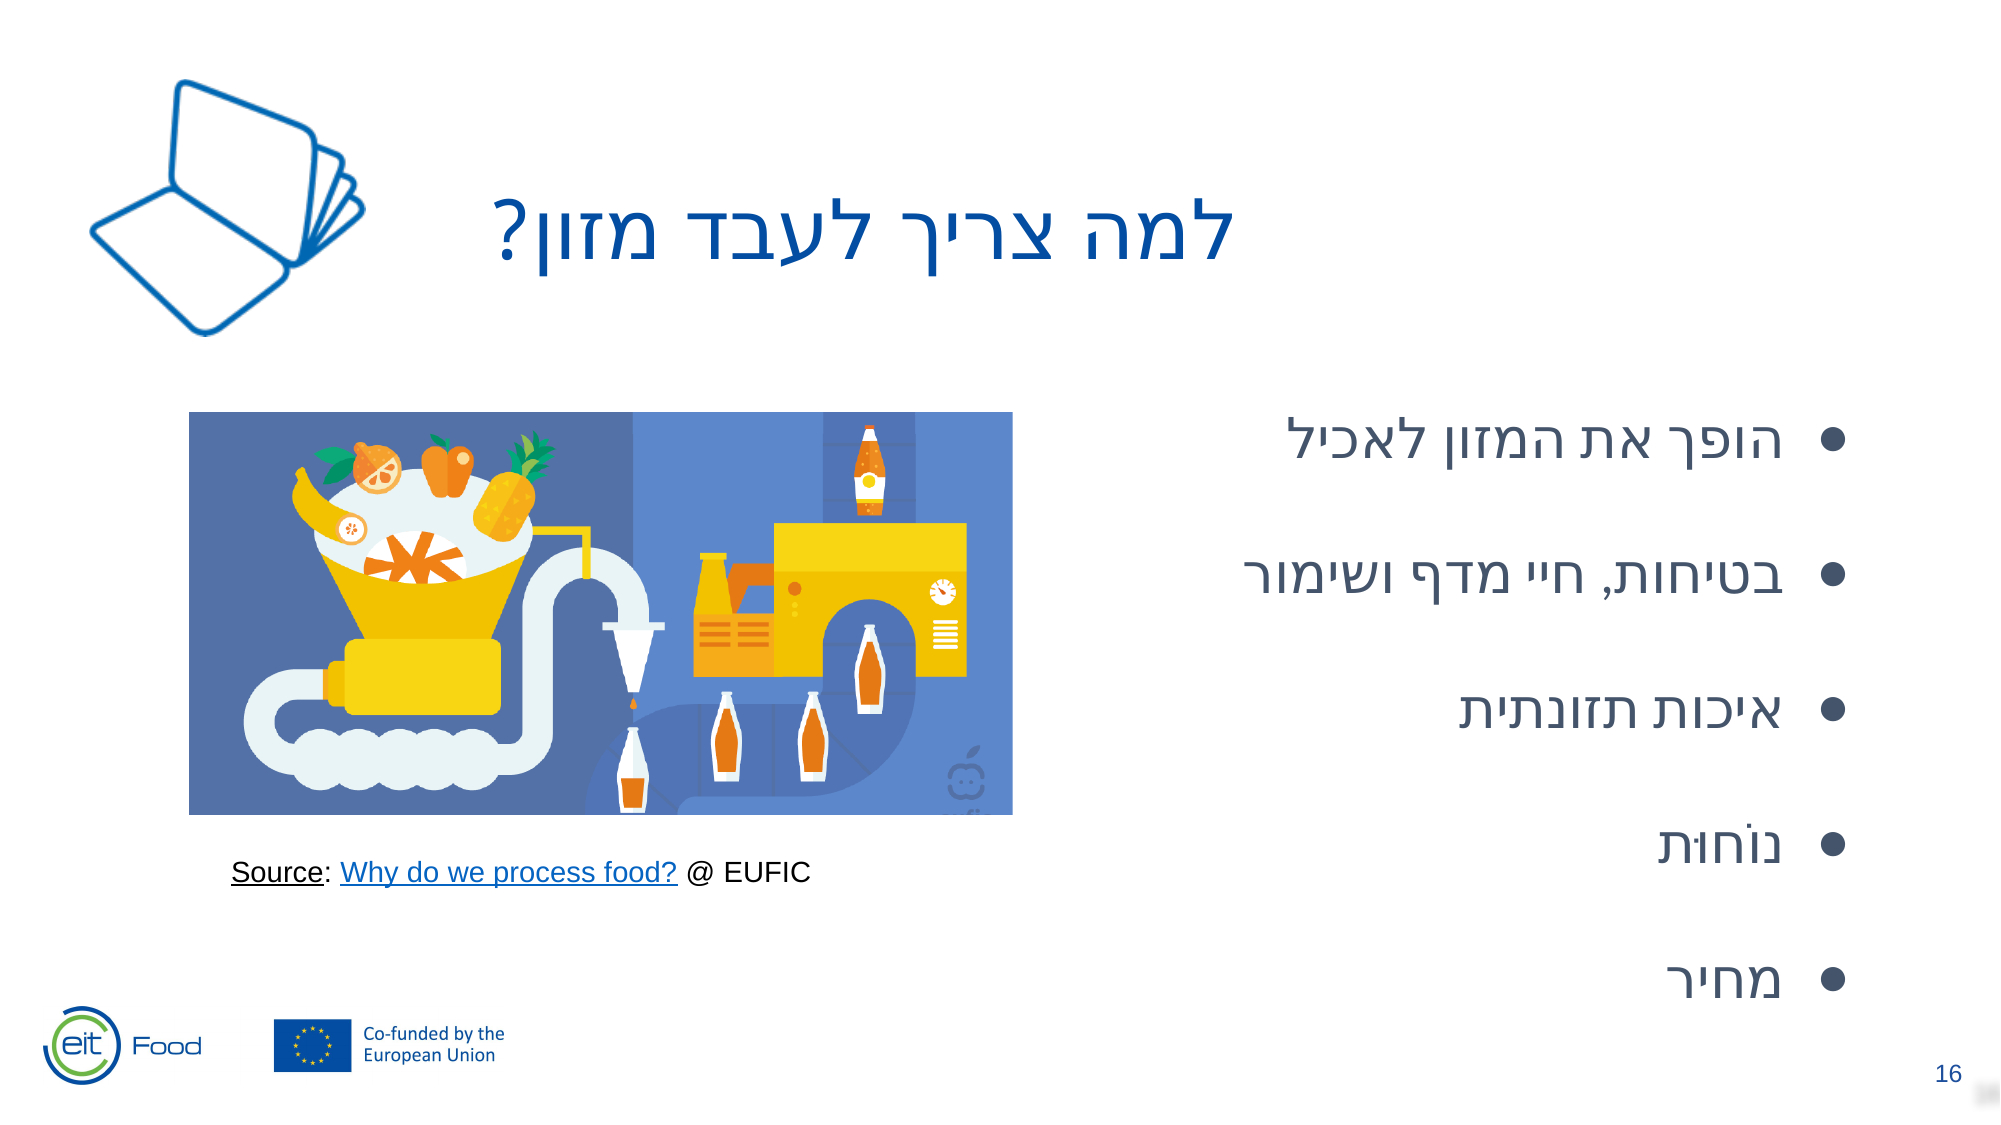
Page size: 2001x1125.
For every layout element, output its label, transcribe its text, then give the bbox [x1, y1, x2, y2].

text_box הופך את המזון לאכיל בטיחות, חיי מדף ושימור איכות תזונתית נוֹחוּת מחיר [0, 319, 1875, 1125]
picture [188, 412, 1013, 815]
picture [89, 79, 366, 319]
text_box Source: Why do we process food? @ EUFIC [216, 838, 986, 904]
slide_number 16 [1875, 1042, 1978, 1103]
list למה צריך לעבד מזון? [452, 168, 1949, 299]
